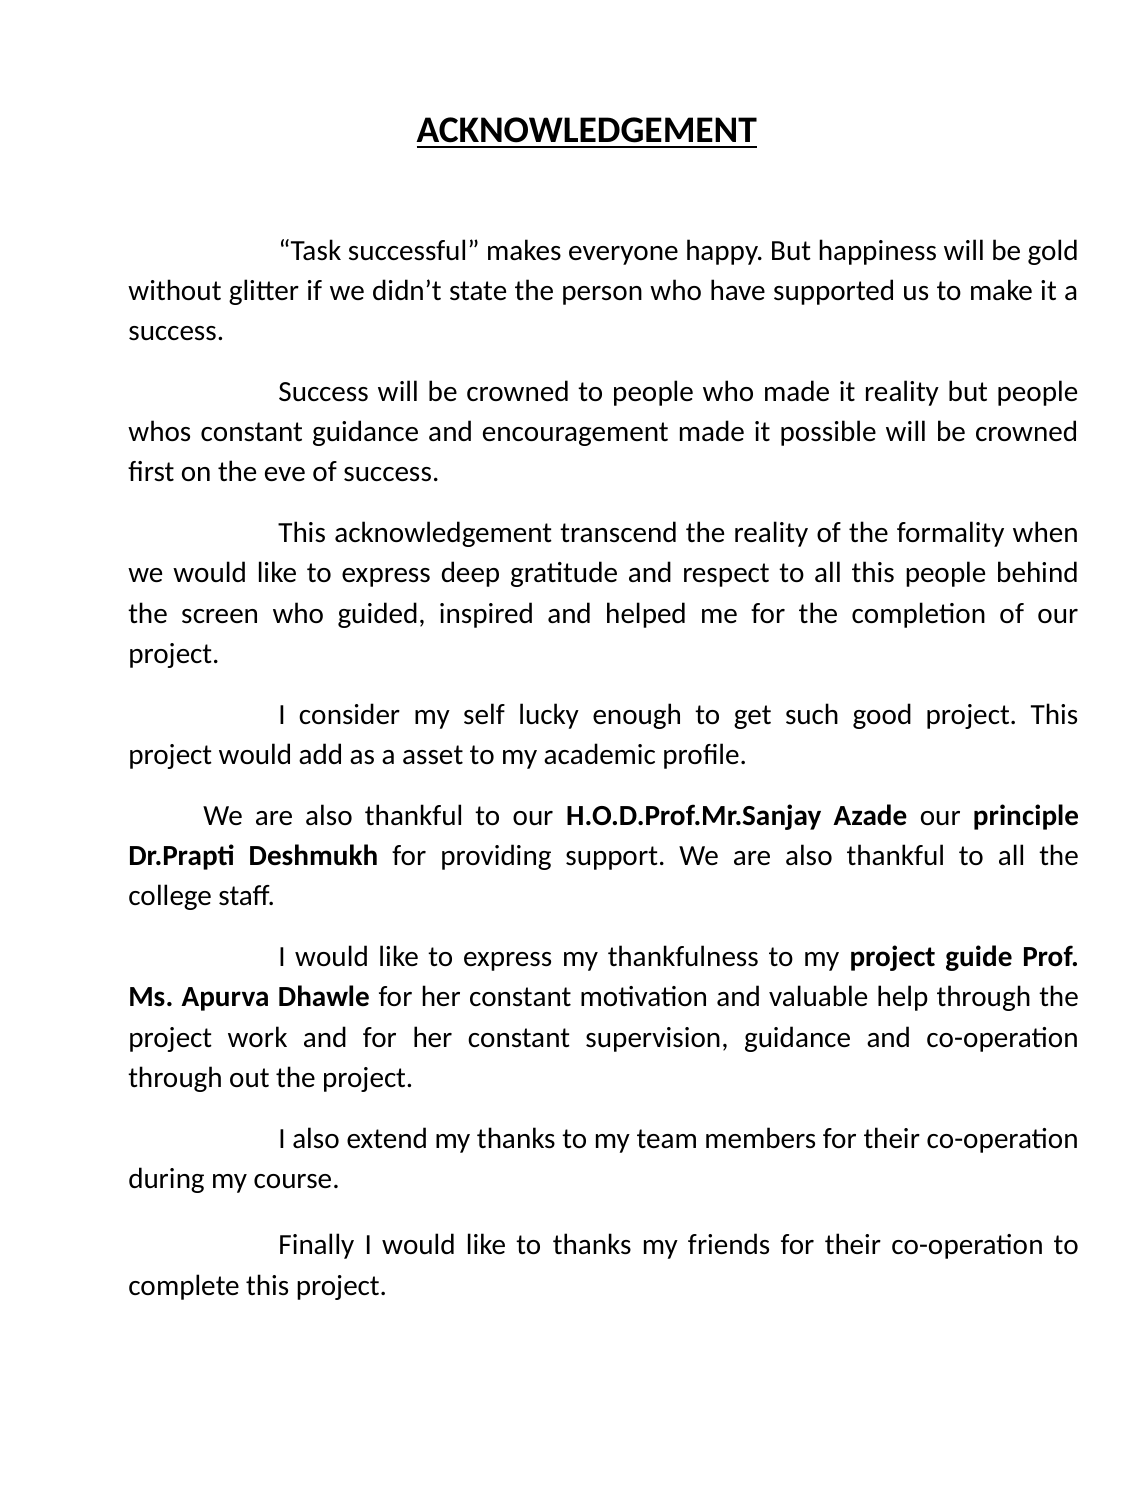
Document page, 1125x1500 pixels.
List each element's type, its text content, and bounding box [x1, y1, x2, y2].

text_box “Task successful” makes everyone happy. But happiness will be gold without glitter if we didn’t state the person who have supported us to make it a success. Success will be crowned to people who made it reality but people whos constant guidance and encouragement made it possible will be crowned first on the eve of success. This acknowledgement transcend the reality of the formality when we would like to express deep gratitude and respect to all this people behind the screen who guided, inspired and helped me for the completion of our project. I consider my self lucky enough to get such good project. This project would add as a asset to my academic profile. We are also thankful to our H.O.D.Prof.Mr.Sanjay Azade our principle Dr.Prapti Deshmukh for providing support. We are also thankful to all the college staff. I would like to express my thankfulness to my project guide Prof. Ms. Apurva Dhawle for her constant motivation and valuable help through the project work and for her constant supervision, guidance and co-operation through out the project. I also extend my thanks to my team members for their co-operation during my course. Finally I would like to thanks my friends for their co-operation to complete this project. [113, 218, 1094, 1309]
text_box ACKNOWLEDGEMENT [366, 53, 799, 218]
